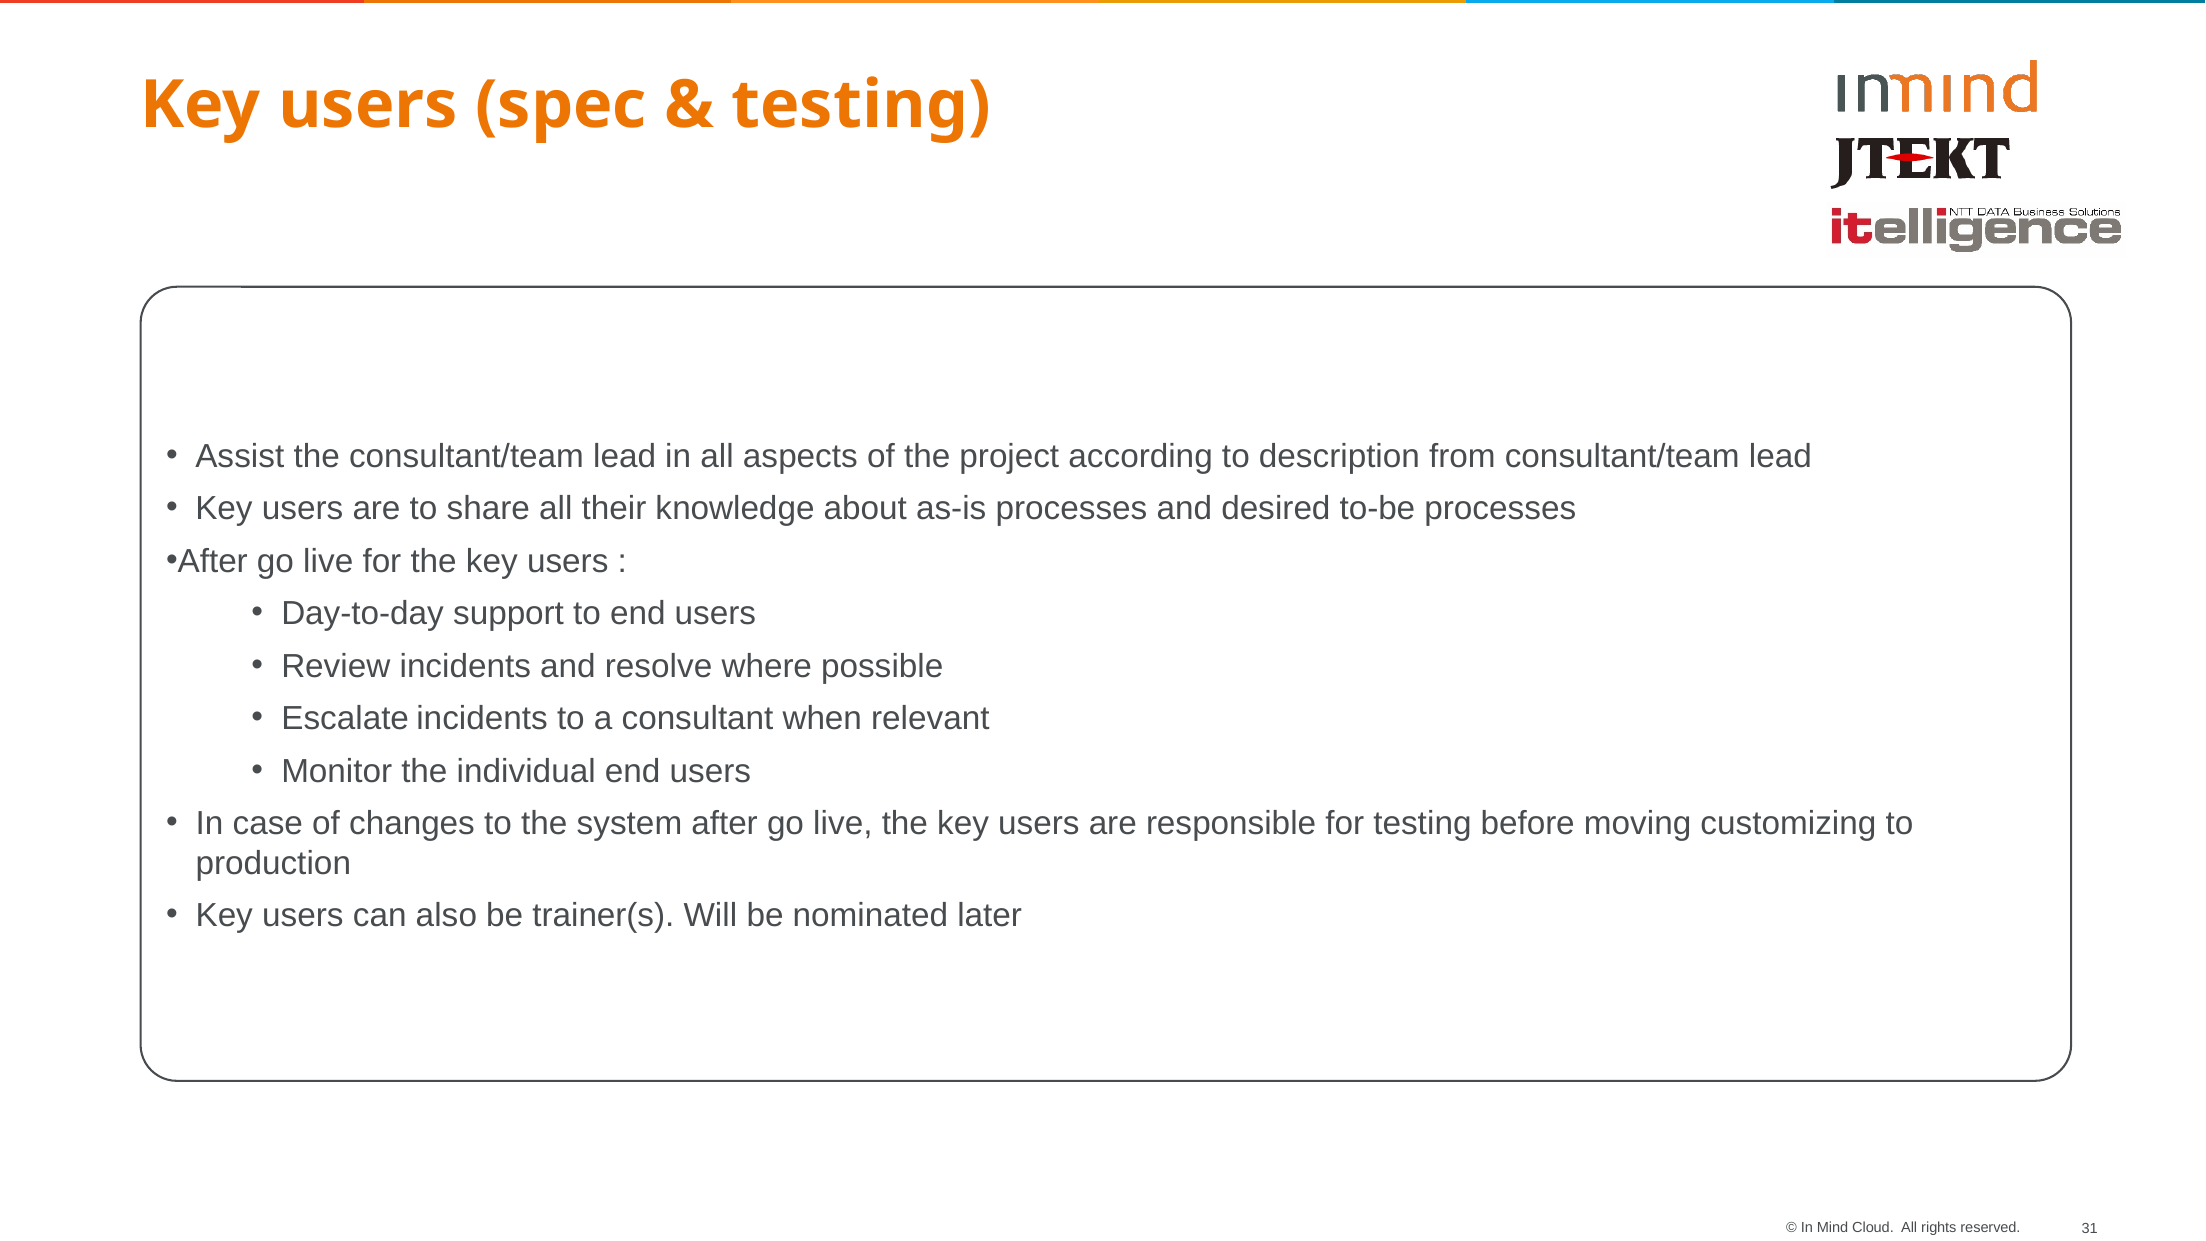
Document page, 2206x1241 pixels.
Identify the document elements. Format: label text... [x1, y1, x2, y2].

text_box Assist the consultant/team lead in all aspects of the project according to description from consultant/team lead Key users are to share all their knowledge about as-is processes and desired to-be processes After go live for the key users : Day-to-day support to end users Review incidents and resolve where possible Escalate incidents to a consultant when relevant Monitor the individual end users In case of changes to the system after go live, the key users are responsible for testing before moving customizing to production Key users can also be trainer(s). Will be nominated later [140, 286, 2072, 1081]
list Key users (spec & testing) [140, 61, 1812, 124]
picture [1823, 123, 2013, 194]
picture [1826, 202, 2126, 257]
picture [1826, 52, 2048, 119]
